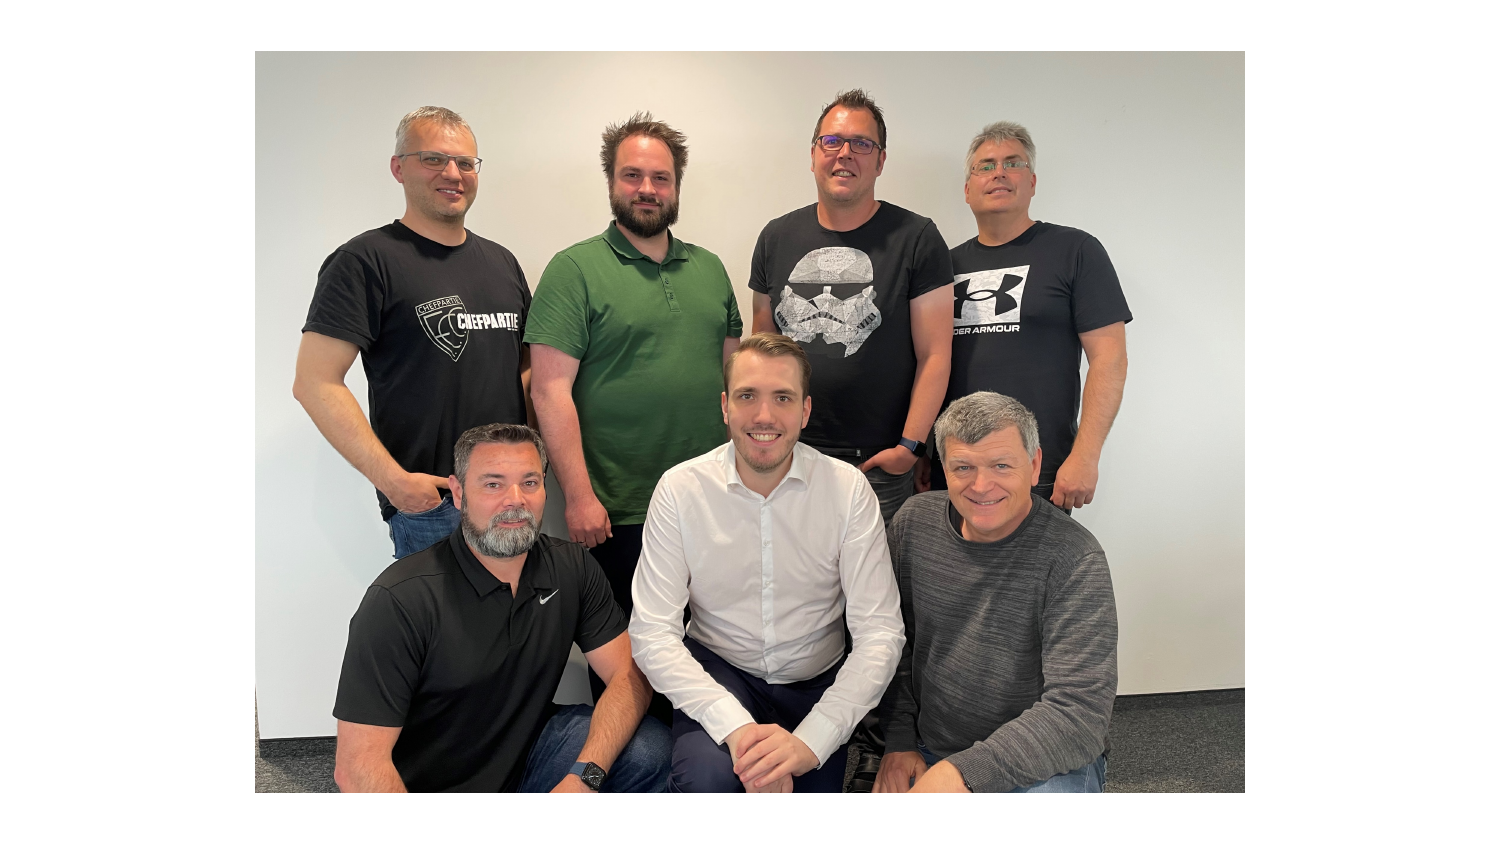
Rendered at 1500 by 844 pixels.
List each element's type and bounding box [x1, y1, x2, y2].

picture [255, 50, 1245, 793]
